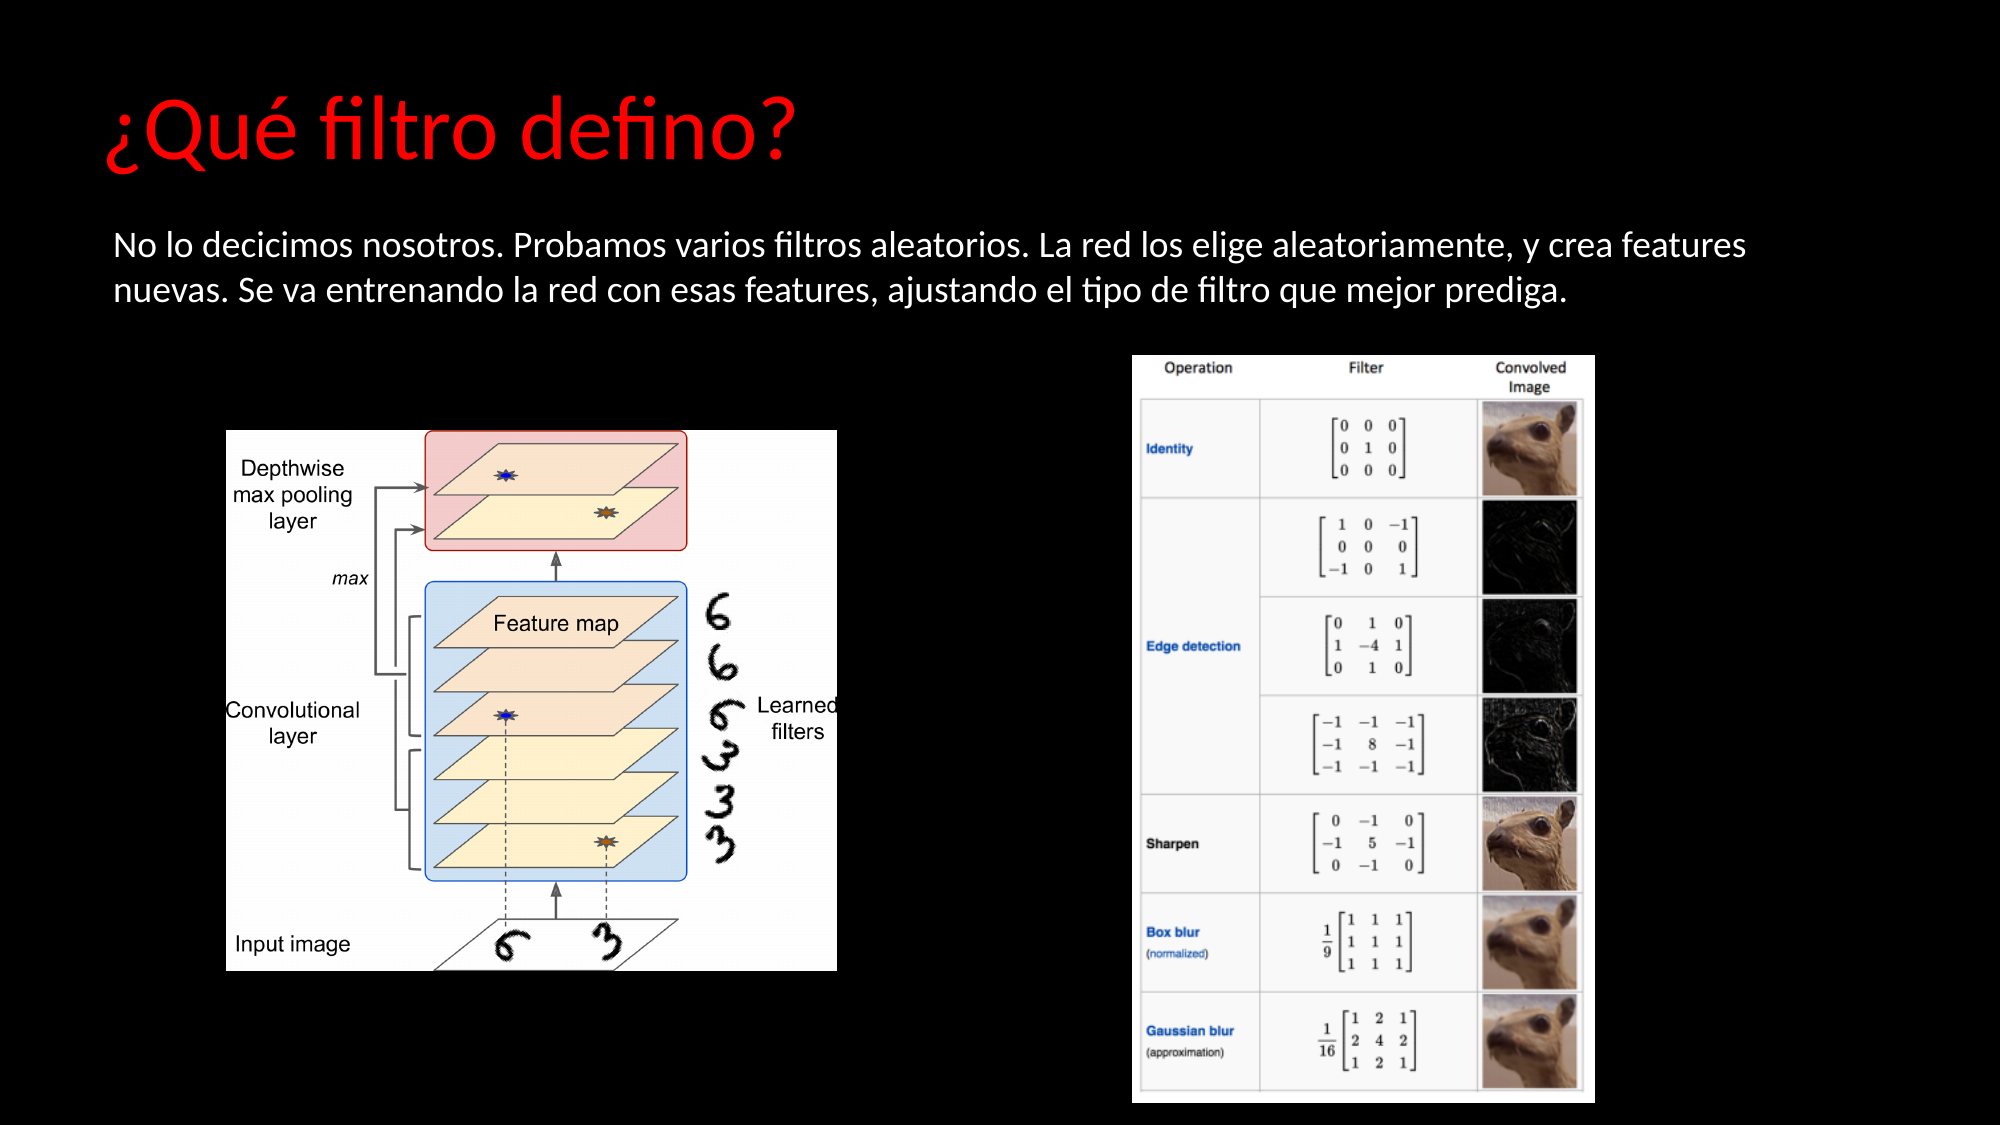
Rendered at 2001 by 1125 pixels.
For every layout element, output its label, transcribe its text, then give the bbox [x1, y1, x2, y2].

text_box No lo decicimos nosotros. Probamos varios filtros aleatorios. La red los elige aleatoriamente, y crea features nuevas. Se va entrenando la red con esas features, ajustando el tipo de filtro que mejor prediga. [98, 212, 1855, 408]
title ¿Qué filtro defino? [86, 72, 1818, 190]
picture [1132, 355, 1595, 1103]
picture [225, 430, 837, 971]
